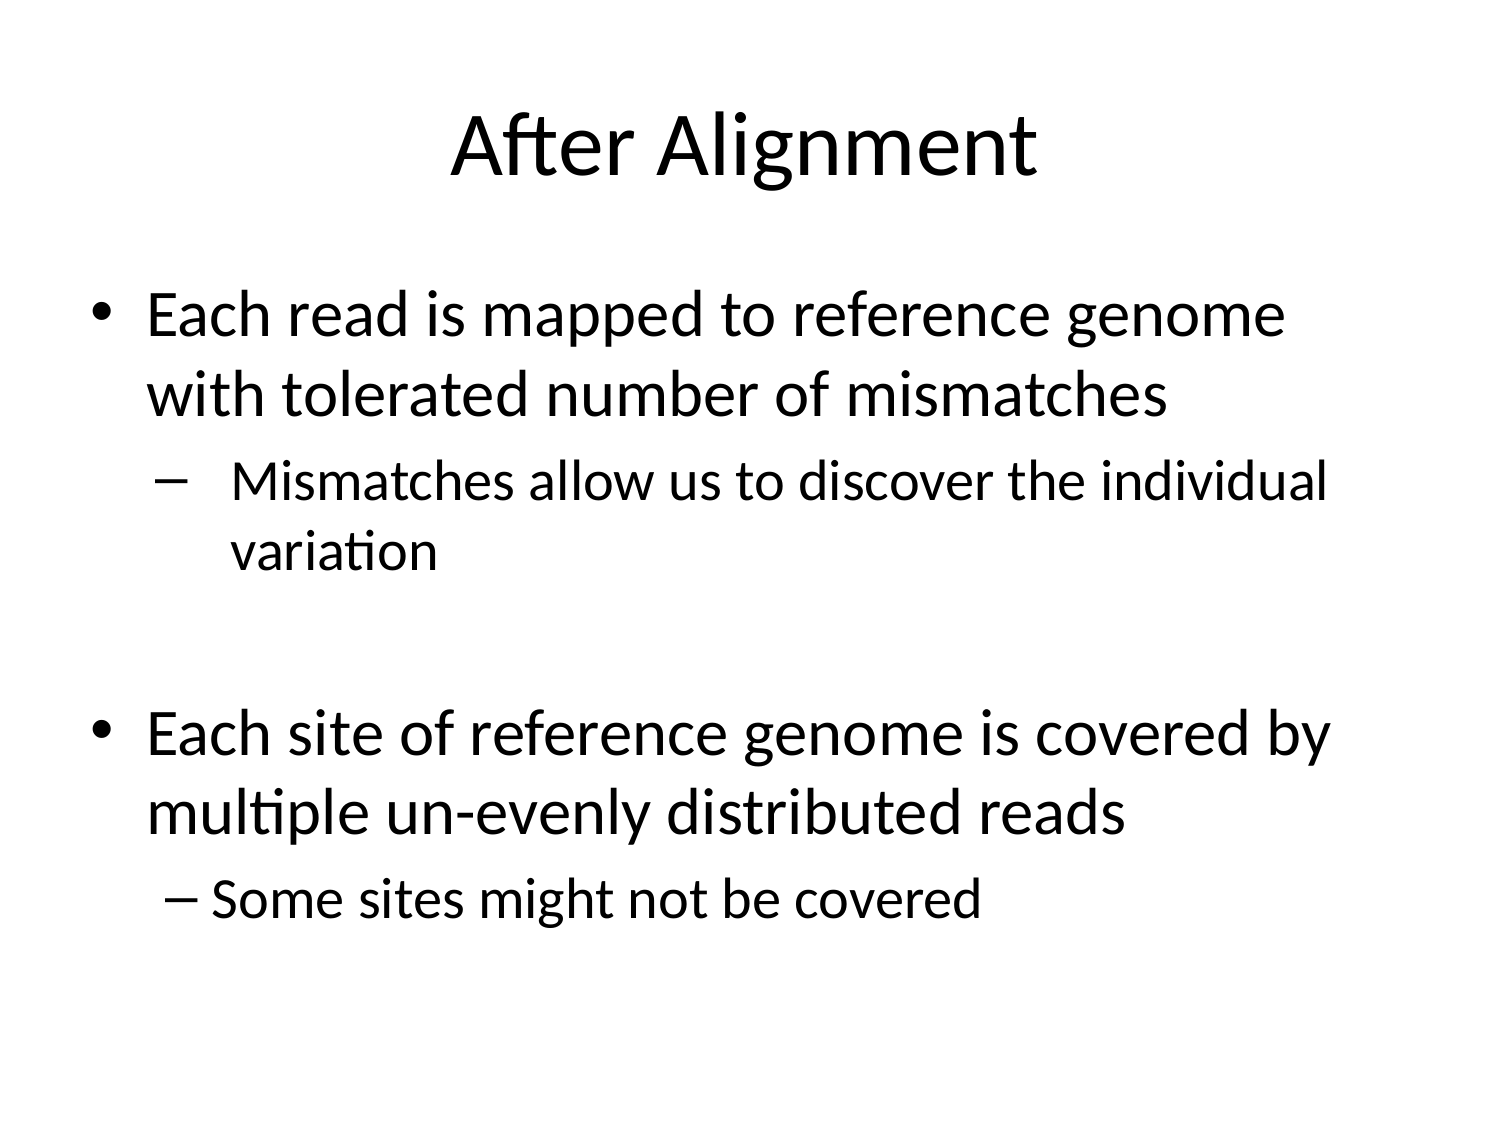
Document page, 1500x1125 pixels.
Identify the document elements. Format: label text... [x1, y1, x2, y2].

title After Alignment [75, 45, 1425, 233]
list Each read is mapped to reference genome with tolerated number of mismatches Mismatches allow us to discover the individual variation Each site of reference genome is covered by multiple un-evenly distributed reads Some sites might not be covered [75, 262, 1425, 1005]
